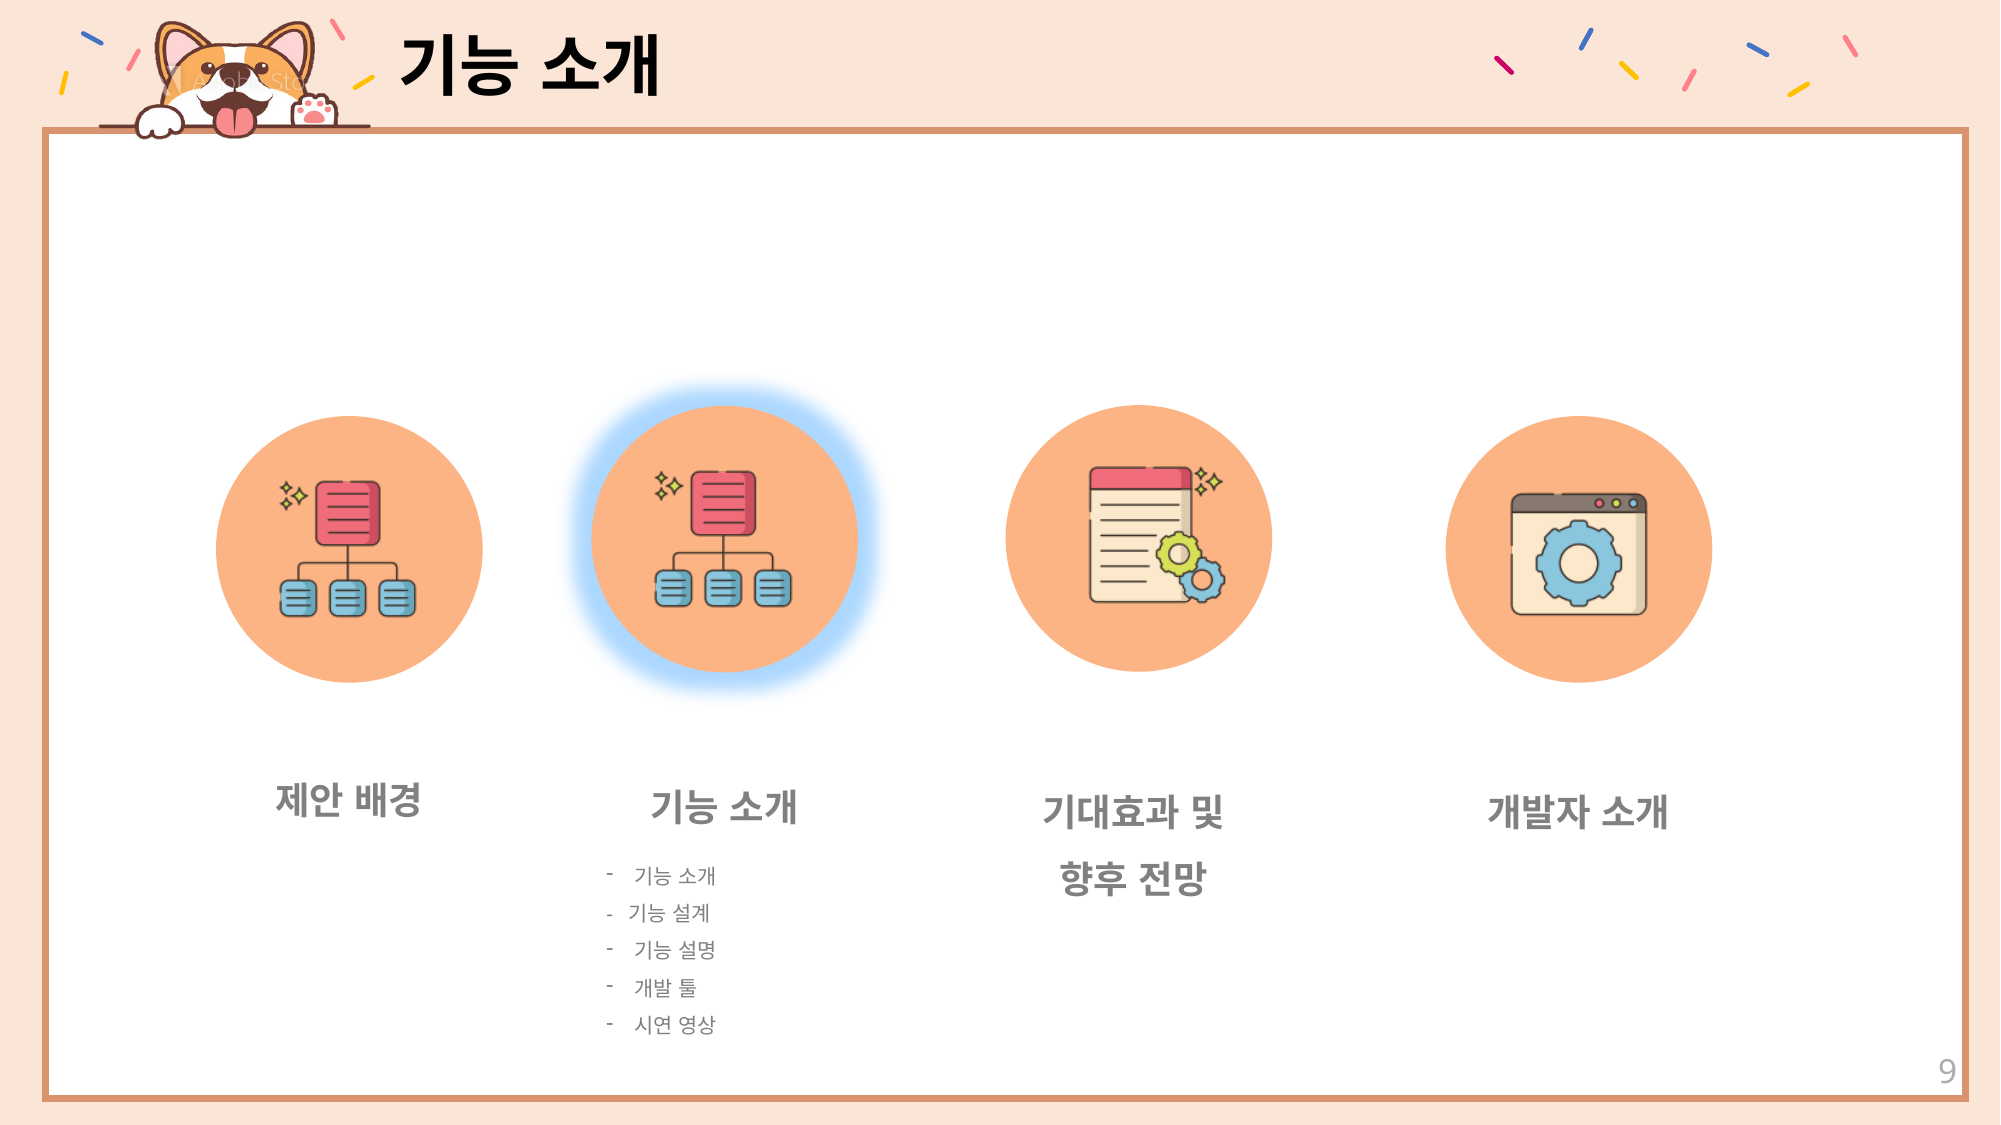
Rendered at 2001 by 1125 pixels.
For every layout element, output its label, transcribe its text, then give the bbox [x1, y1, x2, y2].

text_box 기능 소개 [390, 16, 1464, 112]
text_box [1498, 33, 1856, 95]
text_box [44, 130, 1967, 1099]
text_box 기능 소개 [591, 754, 859, 837]
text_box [1445, 416, 1713, 683]
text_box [1005, 405, 1273, 672]
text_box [55, 20, 78, 89]
text_box 9 [1923, 1042, 1966, 1098]
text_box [591, 405, 859, 673]
text_box 개발자 소개 [1445, 758, 1713, 841]
picture [78, 0, 391, 214]
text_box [215, 416, 483, 683]
text_box 제안 배경 [216, 746, 483, 829]
text_box 기대효과 및 향후 전망 [1005, 758, 1273, 909]
text_box 기능 소개 - 기능 설계 기능 설명 개발 툴 시연 영상 [591, 843, 859, 1046]
